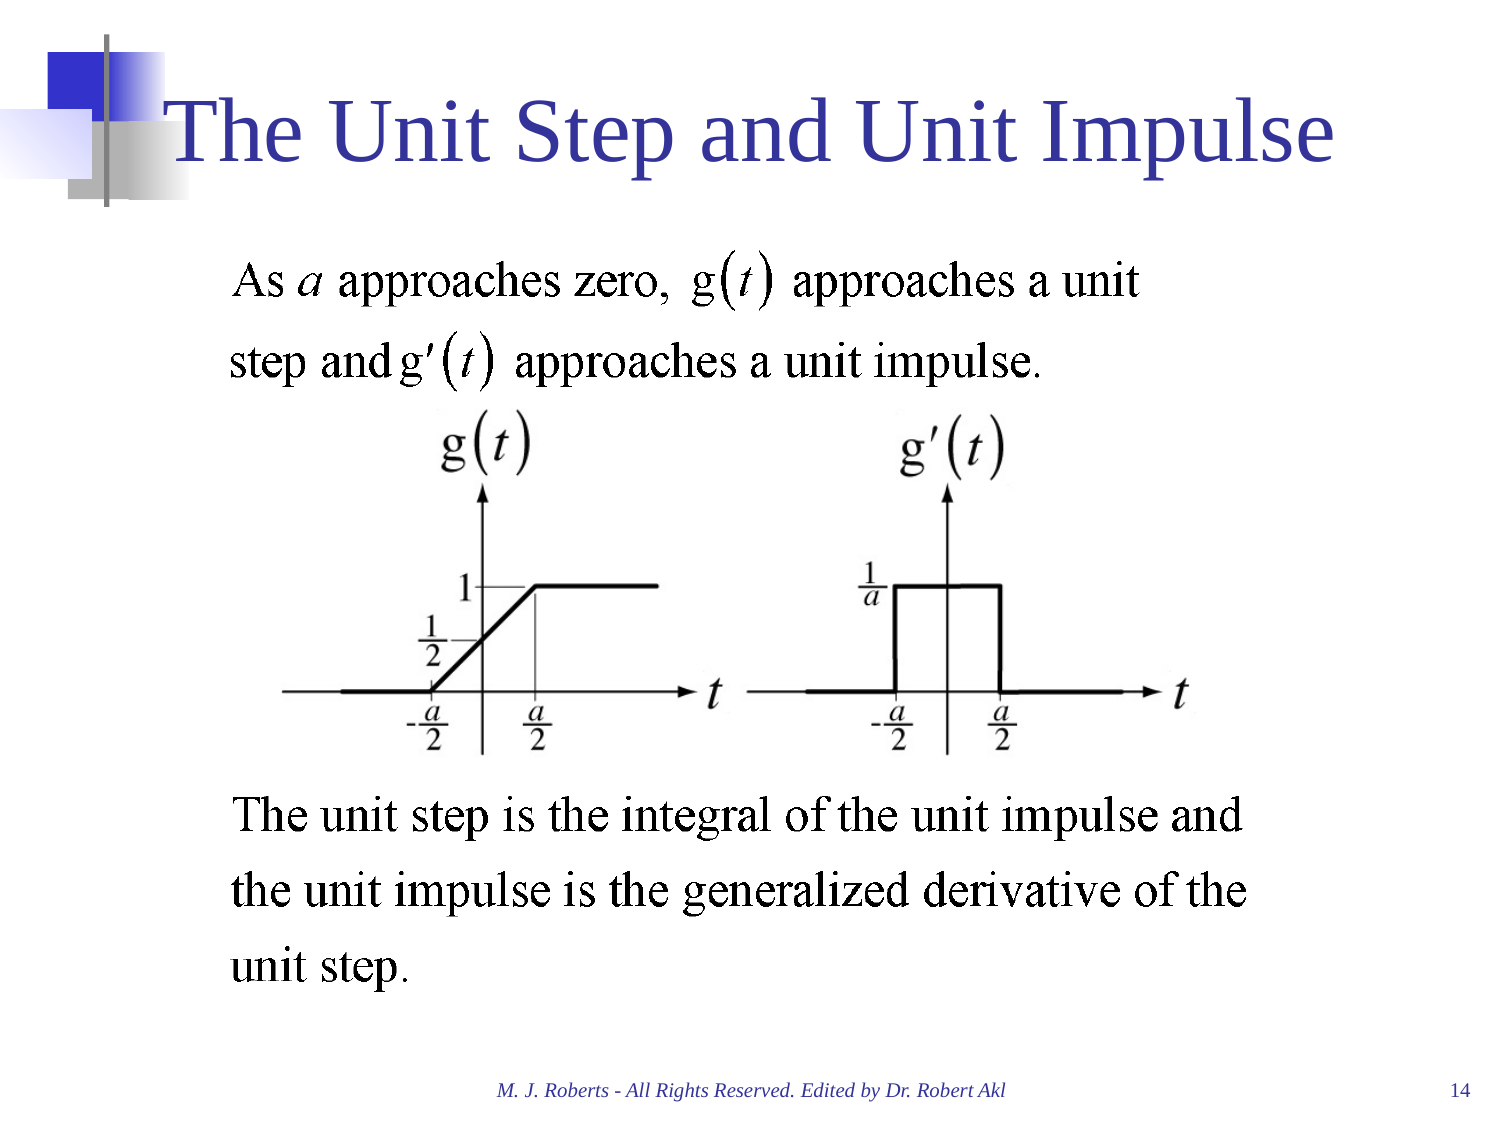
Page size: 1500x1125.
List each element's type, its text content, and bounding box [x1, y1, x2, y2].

title The Unit Step and Unit Impulse [0, 62, 1500, 188]
picture [226, 250, 1257, 995]
text_box M. J. Roberts - All Rights Reserved. Edited by Dr. Robert Akl [453, 1068, 1050, 1119]
text_box ‹#› [1173, 1068, 1486, 1119]
